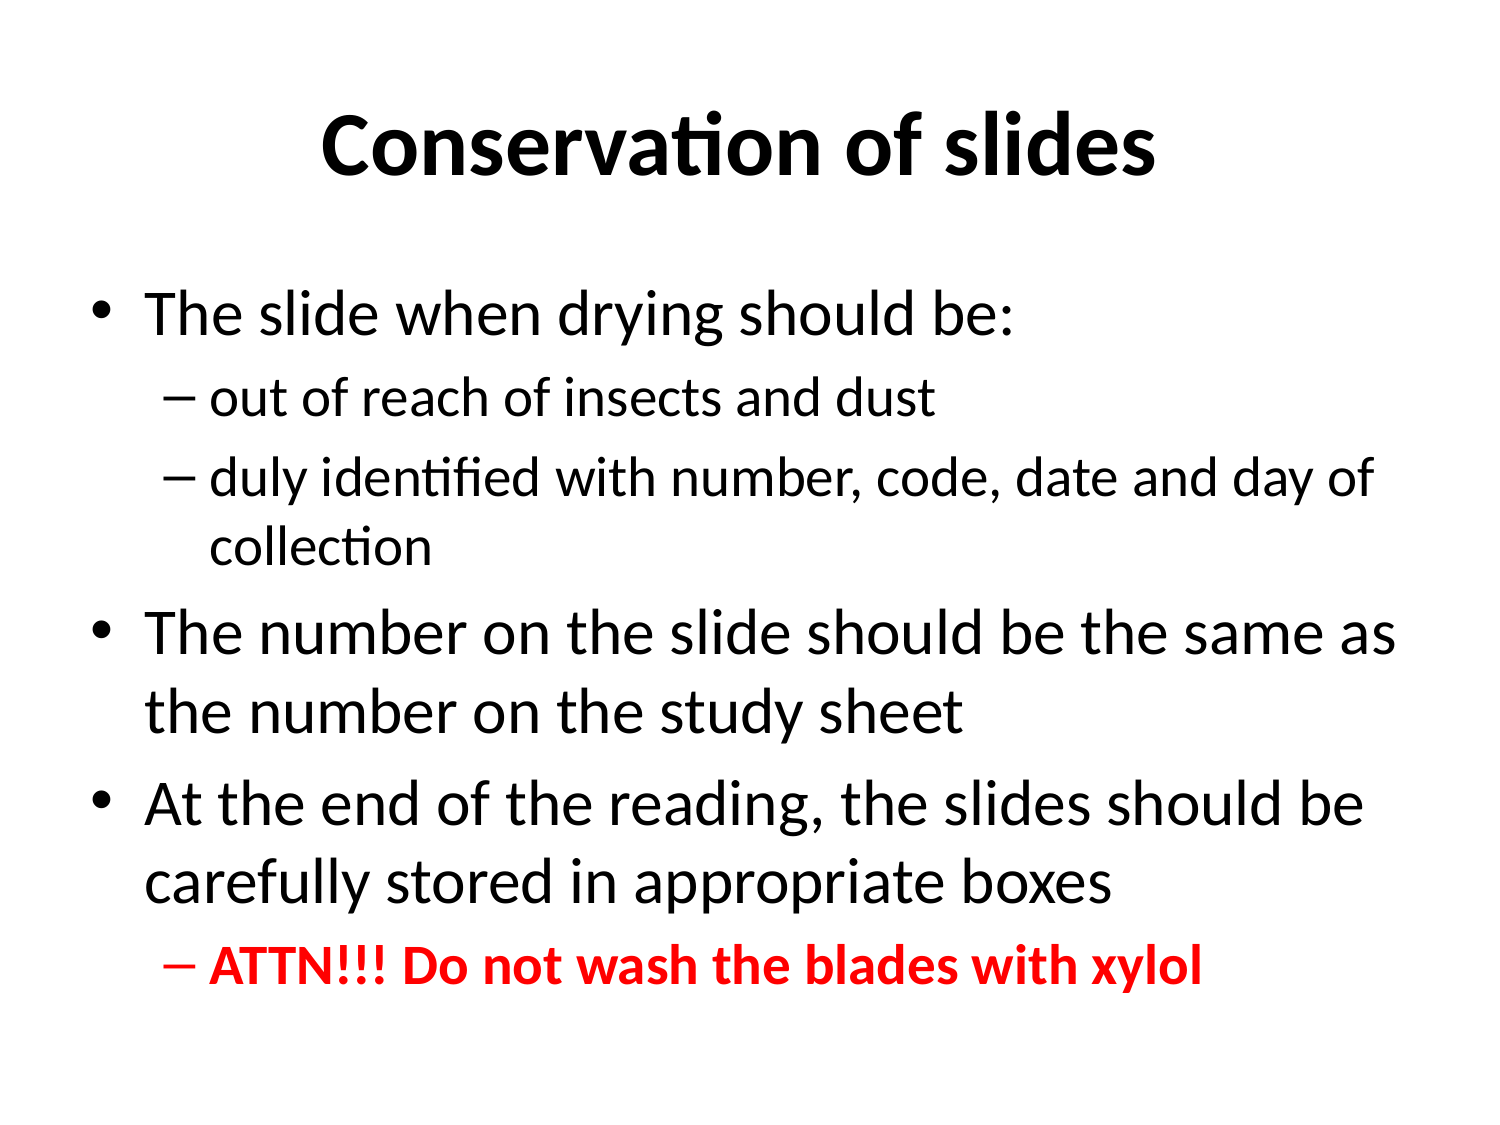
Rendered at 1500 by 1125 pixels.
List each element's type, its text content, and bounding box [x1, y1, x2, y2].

title Conservation of slides [75, 45, 1425, 233]
list The slide when drying should be: out of reach of insects and dust duly identified with number, code, date and day of collection The number on the slide should be the same as the number on the study sheet At the end of the reading, the slides should be carefully stored in appropriate boxes ATTN!!! Do not wash the blades with xylol [75, 262, 1425, 1005]
